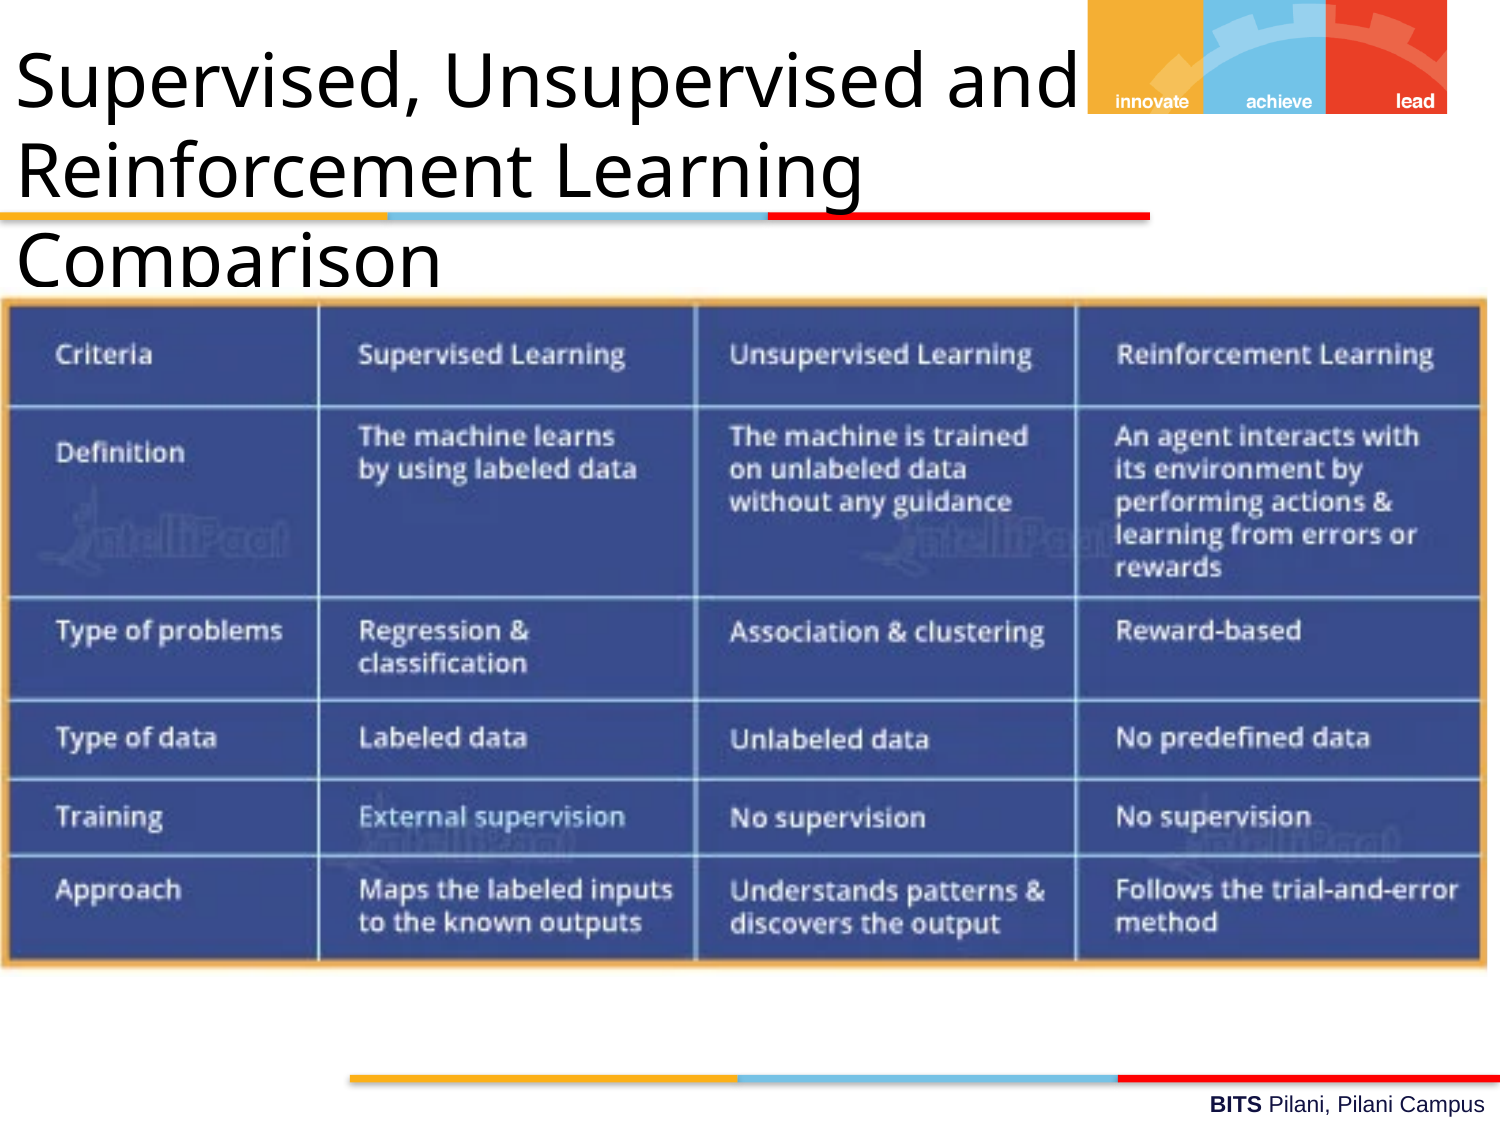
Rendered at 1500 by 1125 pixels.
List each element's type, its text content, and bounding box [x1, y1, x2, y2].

picture [1087, 0, 1448, 114]
title Supervised, Unsupervised and Reinforcement Learning Comparison [0, 24, 1280, 200]
picture [0, 287, 1488, 978]
